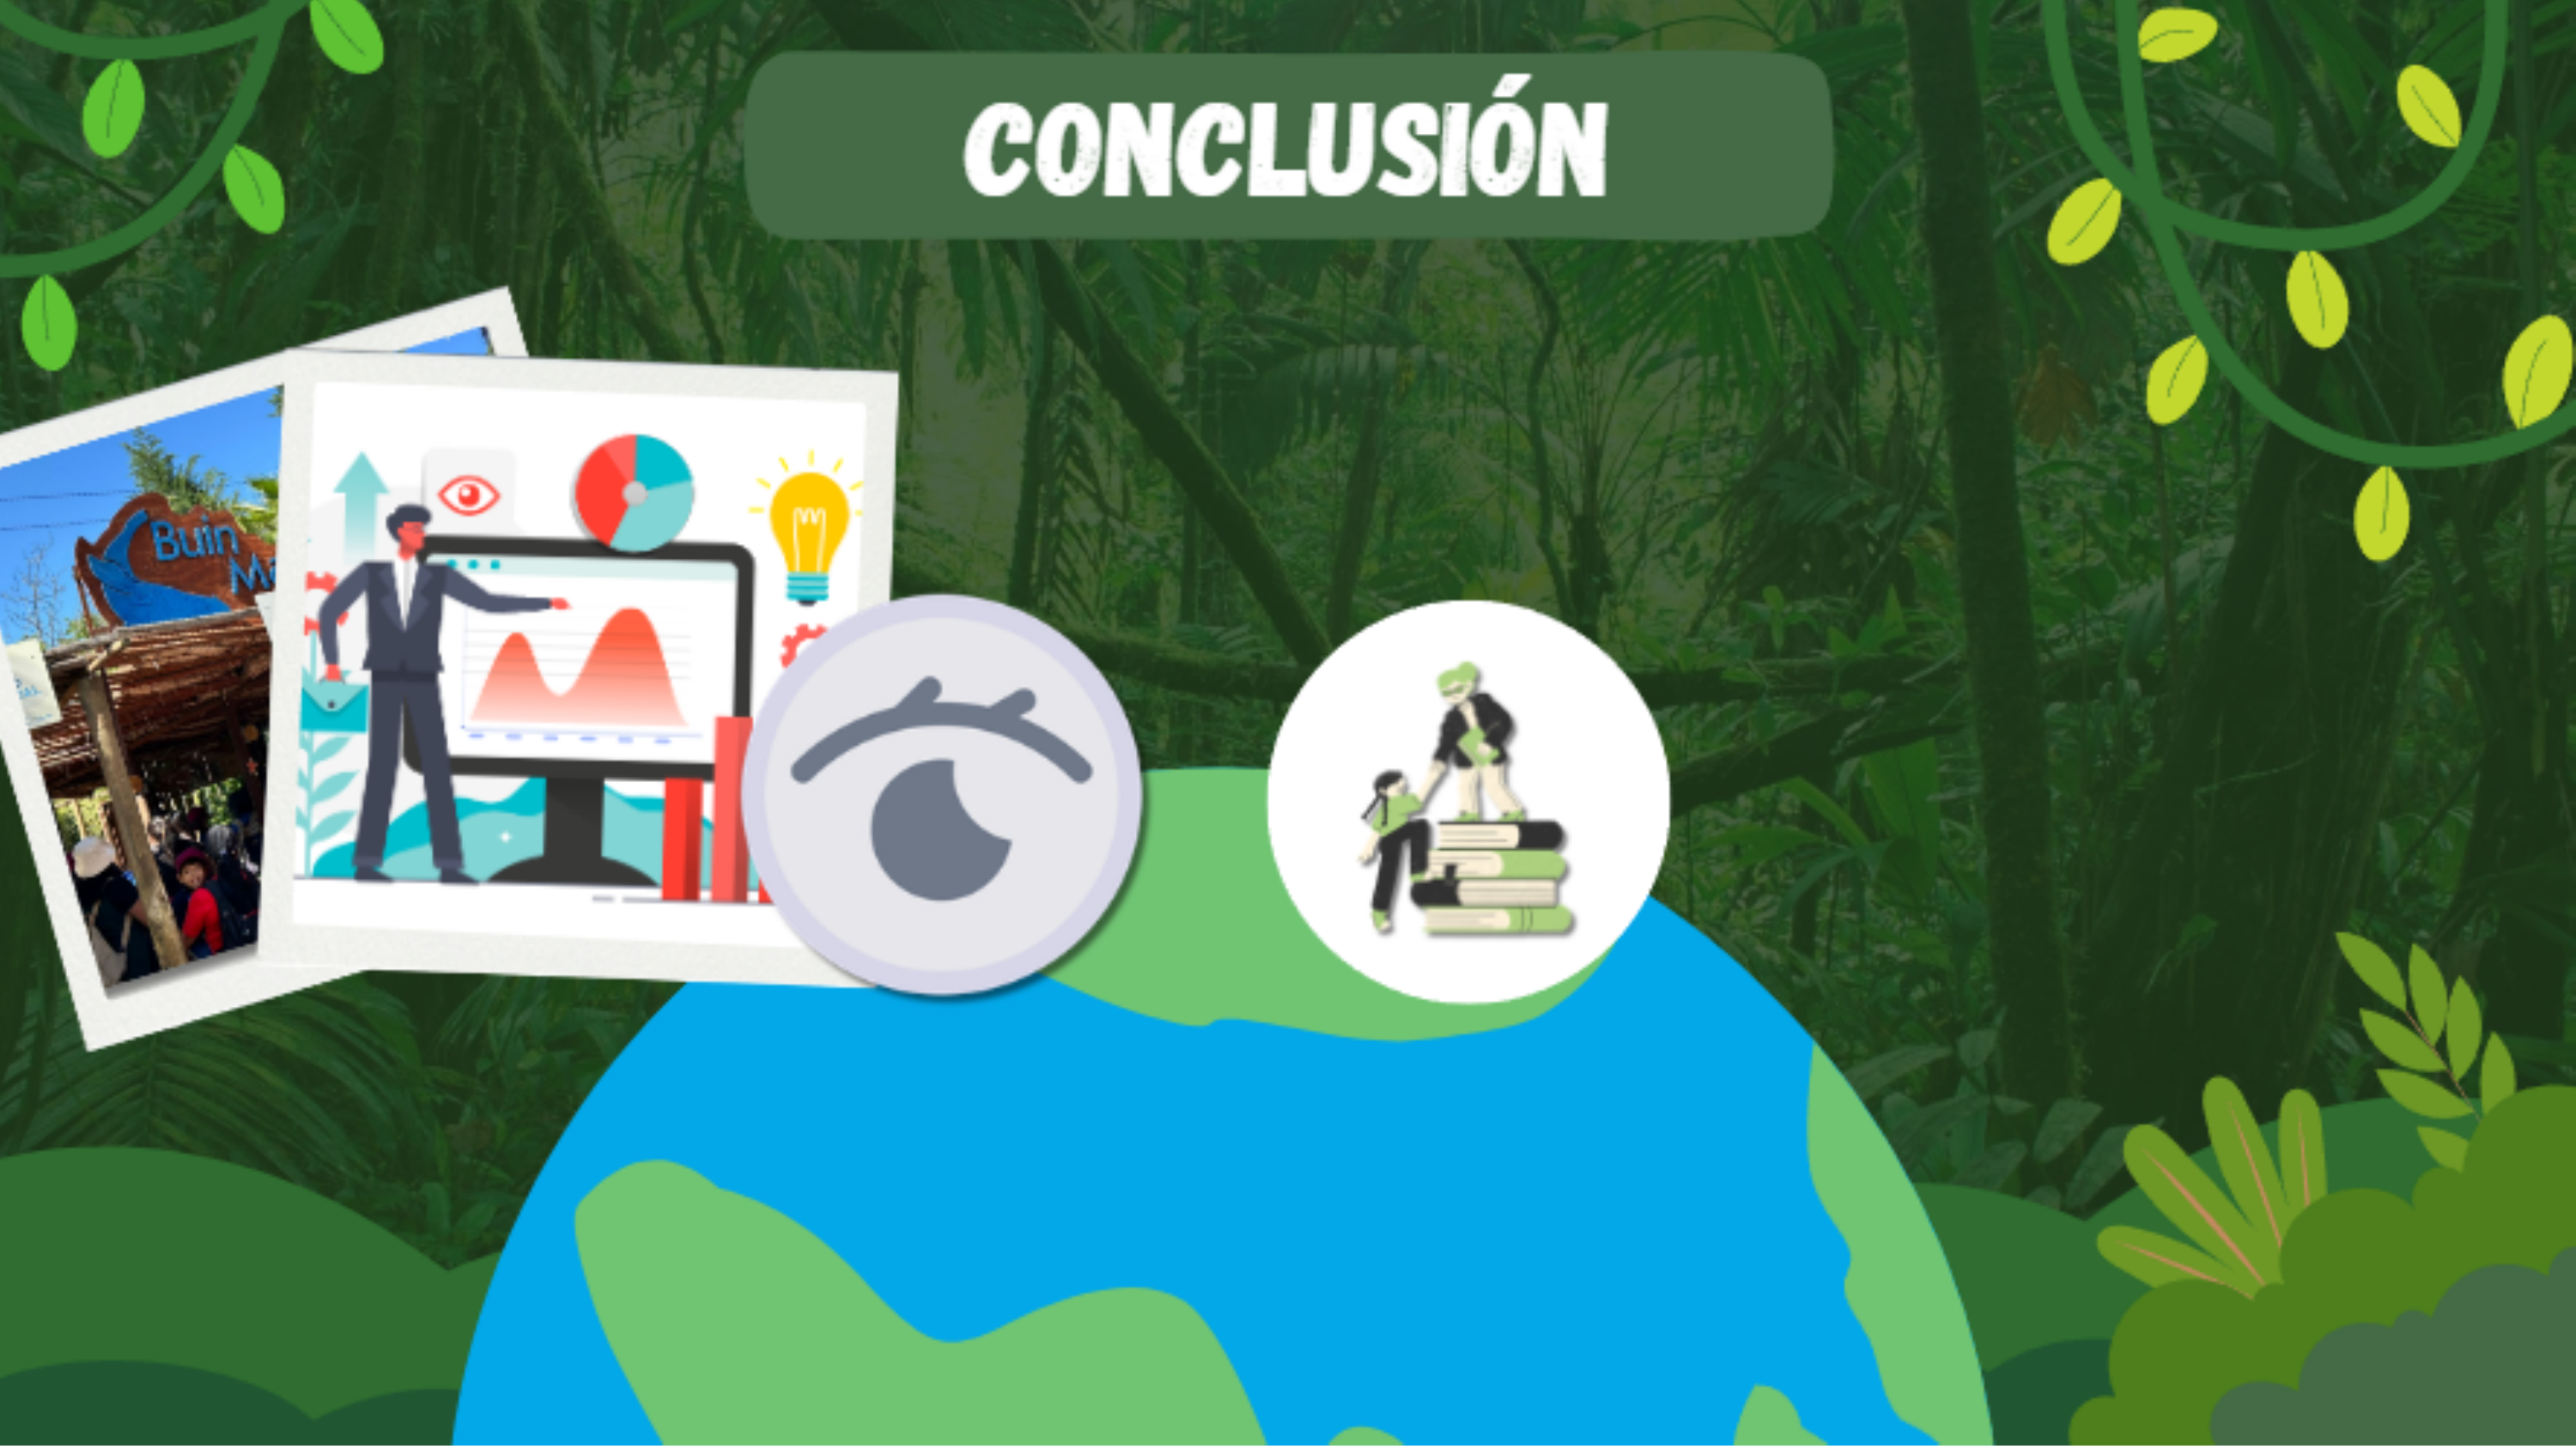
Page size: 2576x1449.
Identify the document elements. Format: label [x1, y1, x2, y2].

text_box [0, 0, 2576, 1446]
